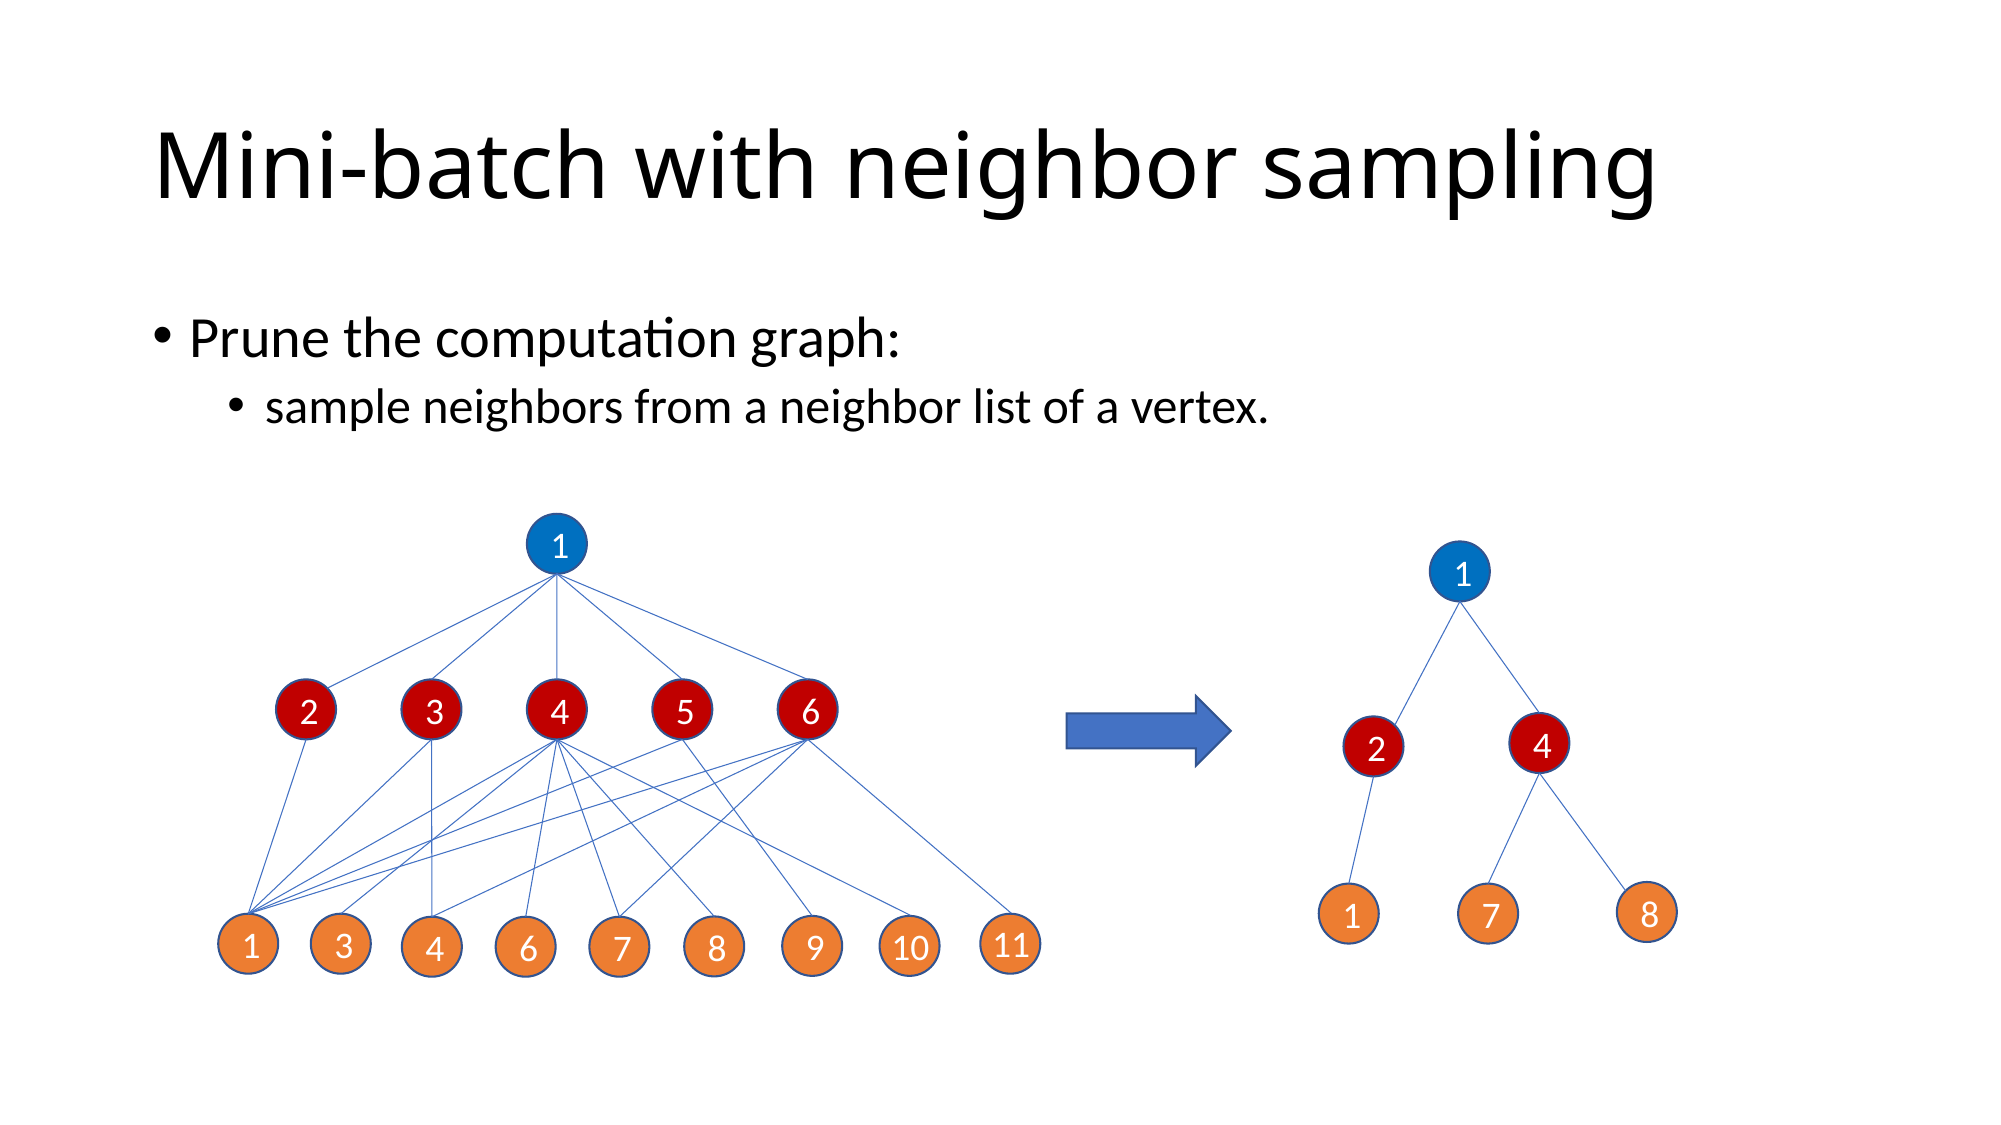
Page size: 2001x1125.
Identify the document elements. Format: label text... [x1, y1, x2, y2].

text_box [1318, 541, 1677, 944]
text_box [1065, 693, 1233, 769]
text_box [218, 513, 1046, 977]
title Mini-batch with neighbor sampling [137, 59, 1863, 278]
list Prune the computation graph: sample neighbors from a neighbor list of a vertex. [137, 299, 1863, 1014]
